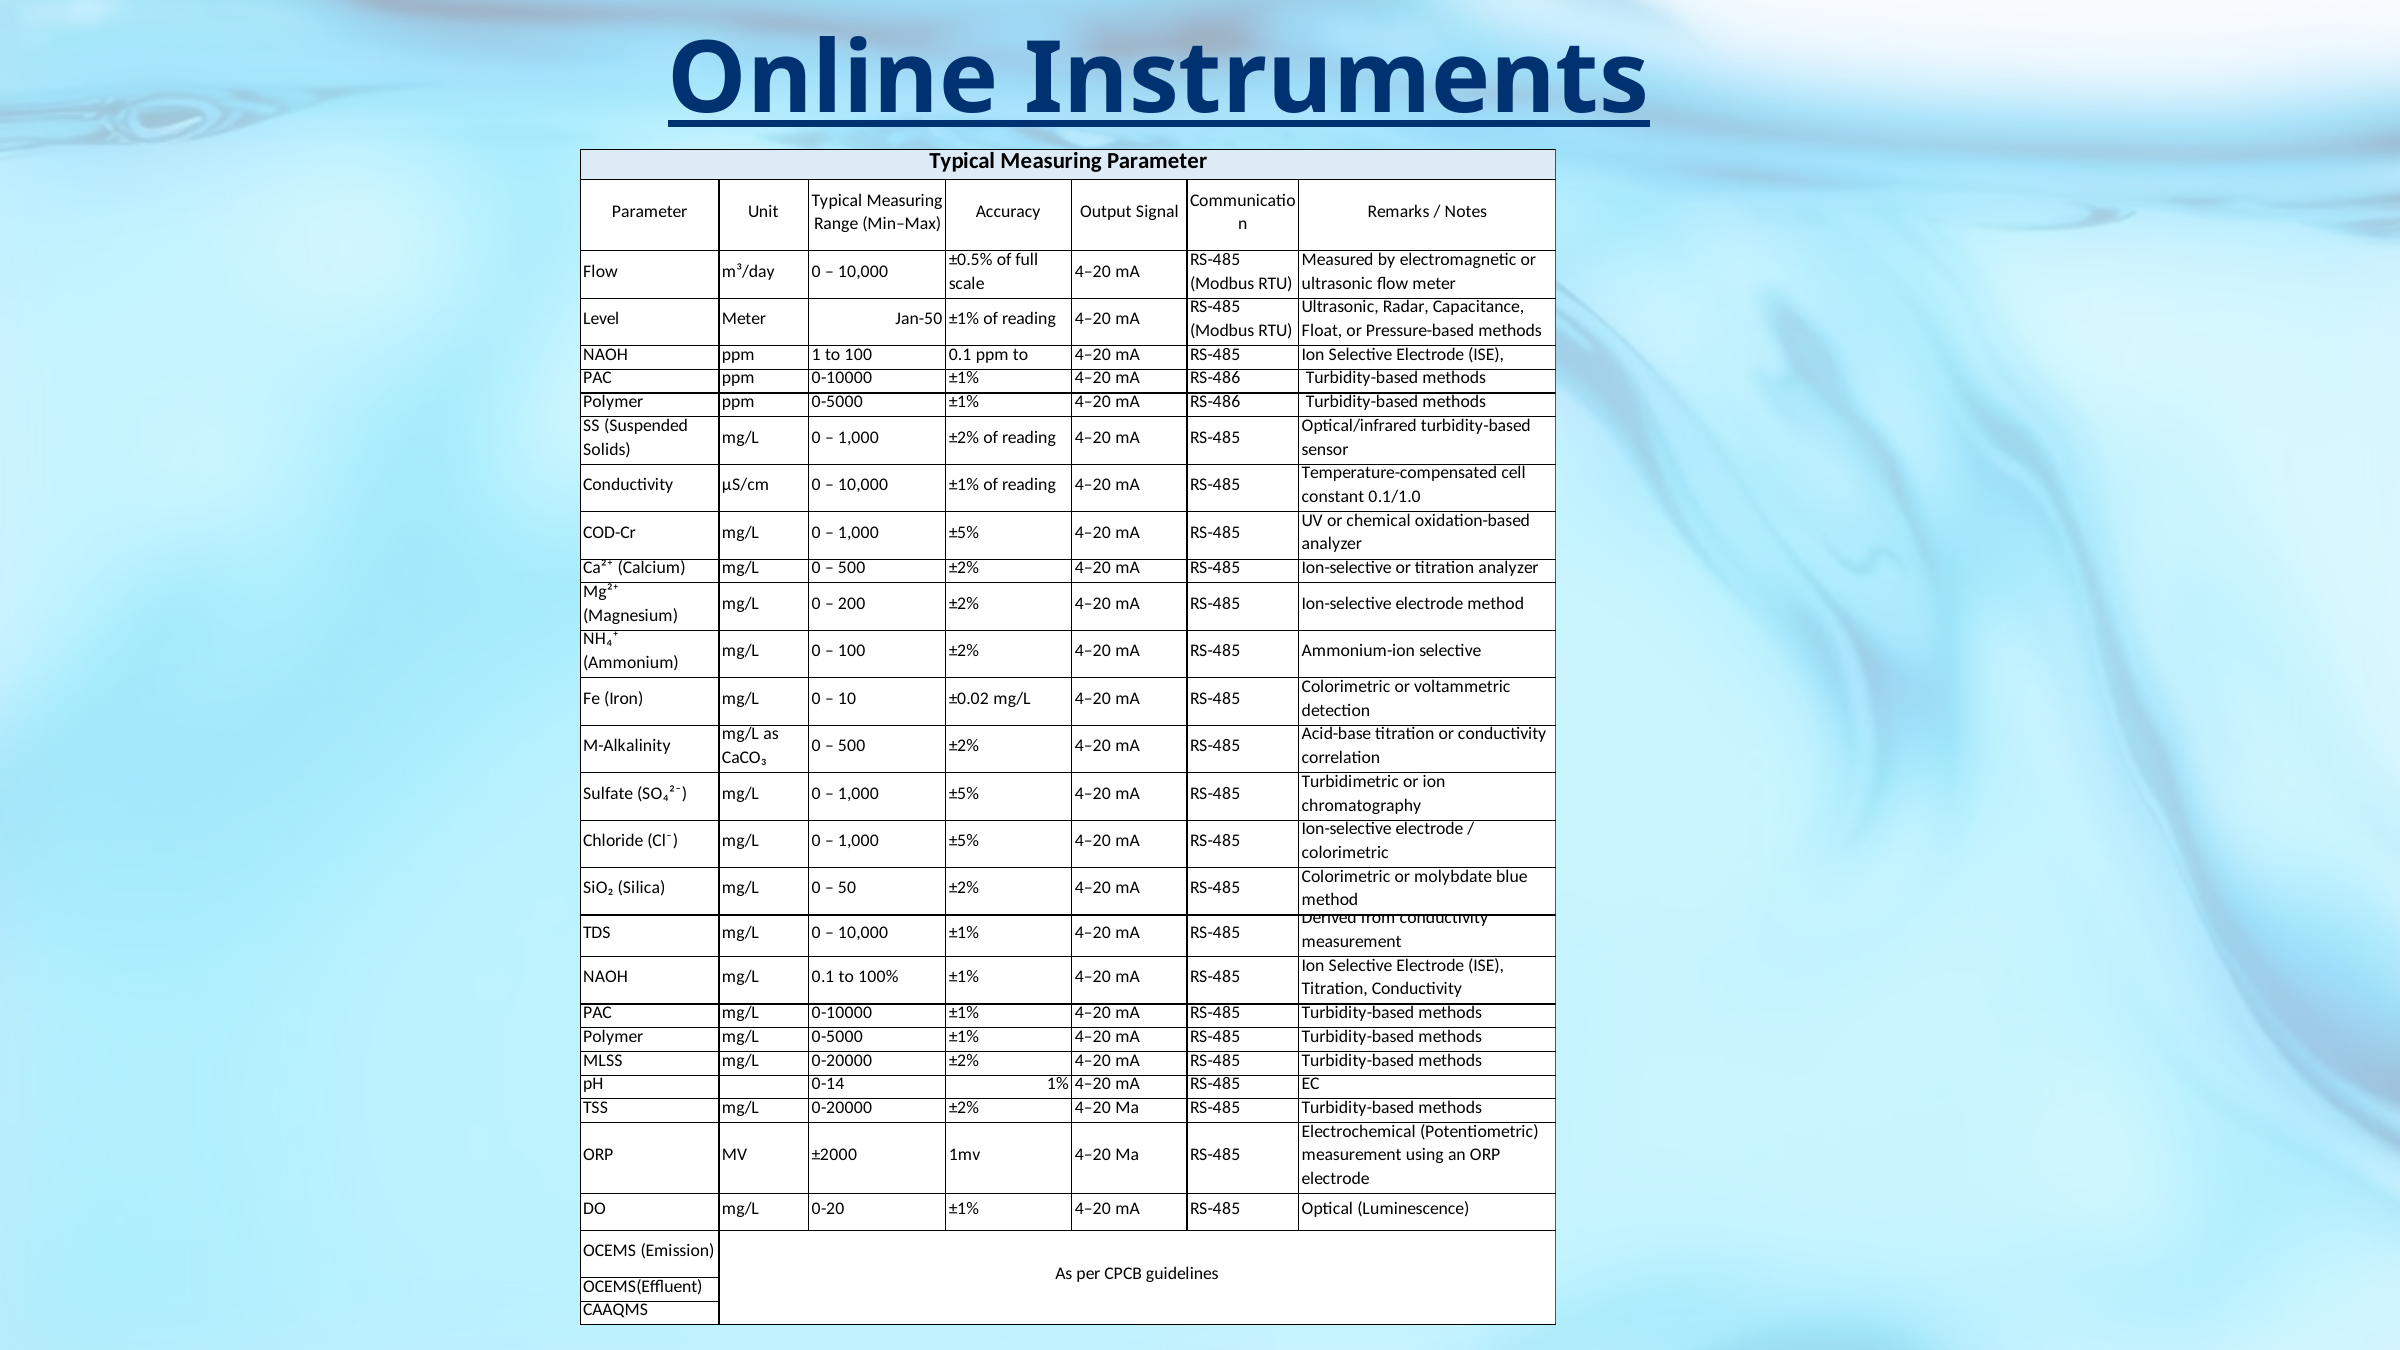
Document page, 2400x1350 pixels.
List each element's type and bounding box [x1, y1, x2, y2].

text_box [579, 149, 1557, 1326]
picture [0, 0, 2400, 1350]
